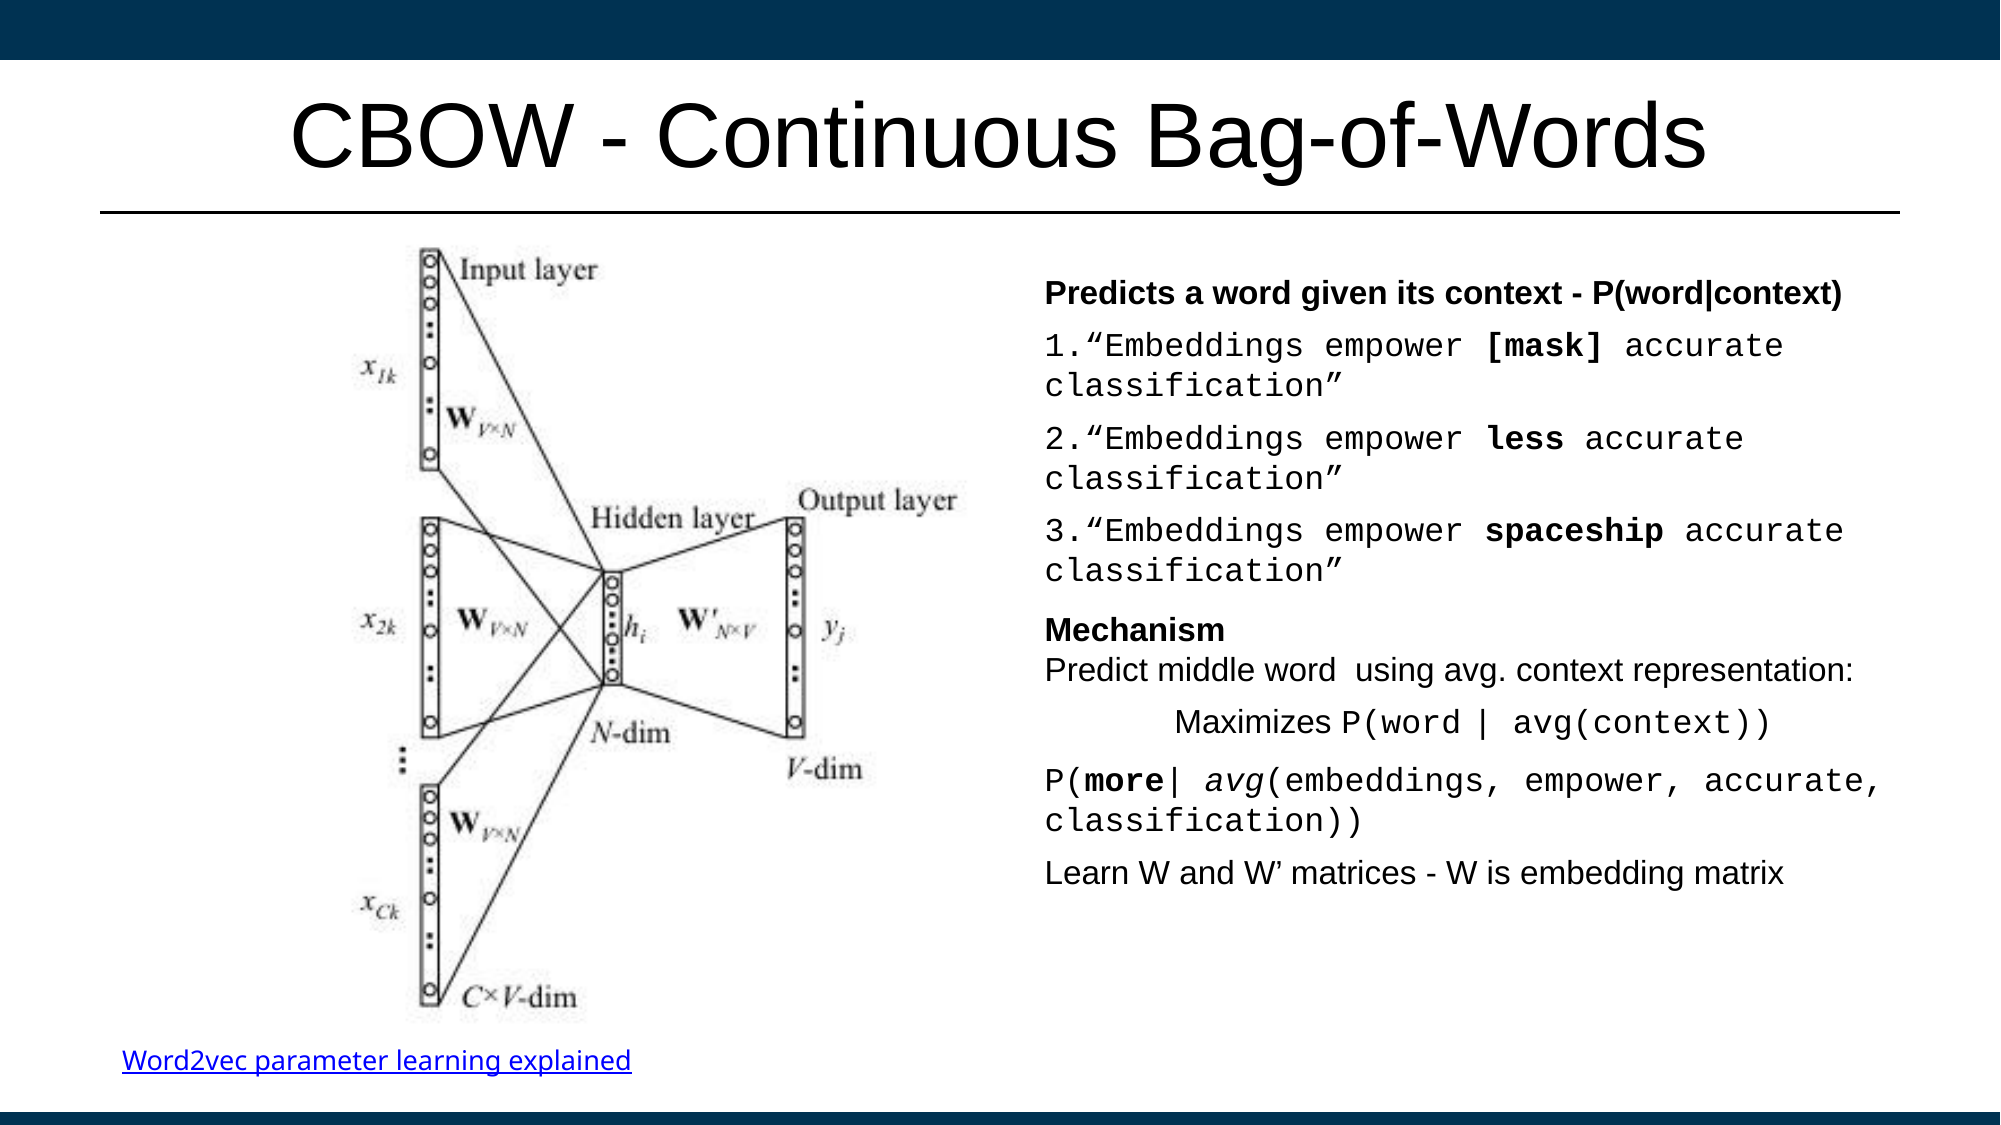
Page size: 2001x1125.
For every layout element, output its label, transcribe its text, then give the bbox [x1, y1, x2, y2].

picture [316, 228, 983, 1044]
text_box Word2vec parameter learning explained [101, 1022, 929, 1077]
title CBOW - Continuous Bag-of-Words [99, 37, 1900, 225]
list Predicts a word given its context - P(word|context) 1.“Embeddings empower [mask] accurate classification” 2.“Embeddings empower less accurate classification” 3.“Embeddings empower spaceship accurate classification” Mechanism Predict middle word using avg. context representation: Maximizes P(word | avg(context)) P(more| avg(embeddings, empower, accurate, classification)) Learn W and W’ matrices - W is embedding matrix [1029, 263, 1918, 1057]
